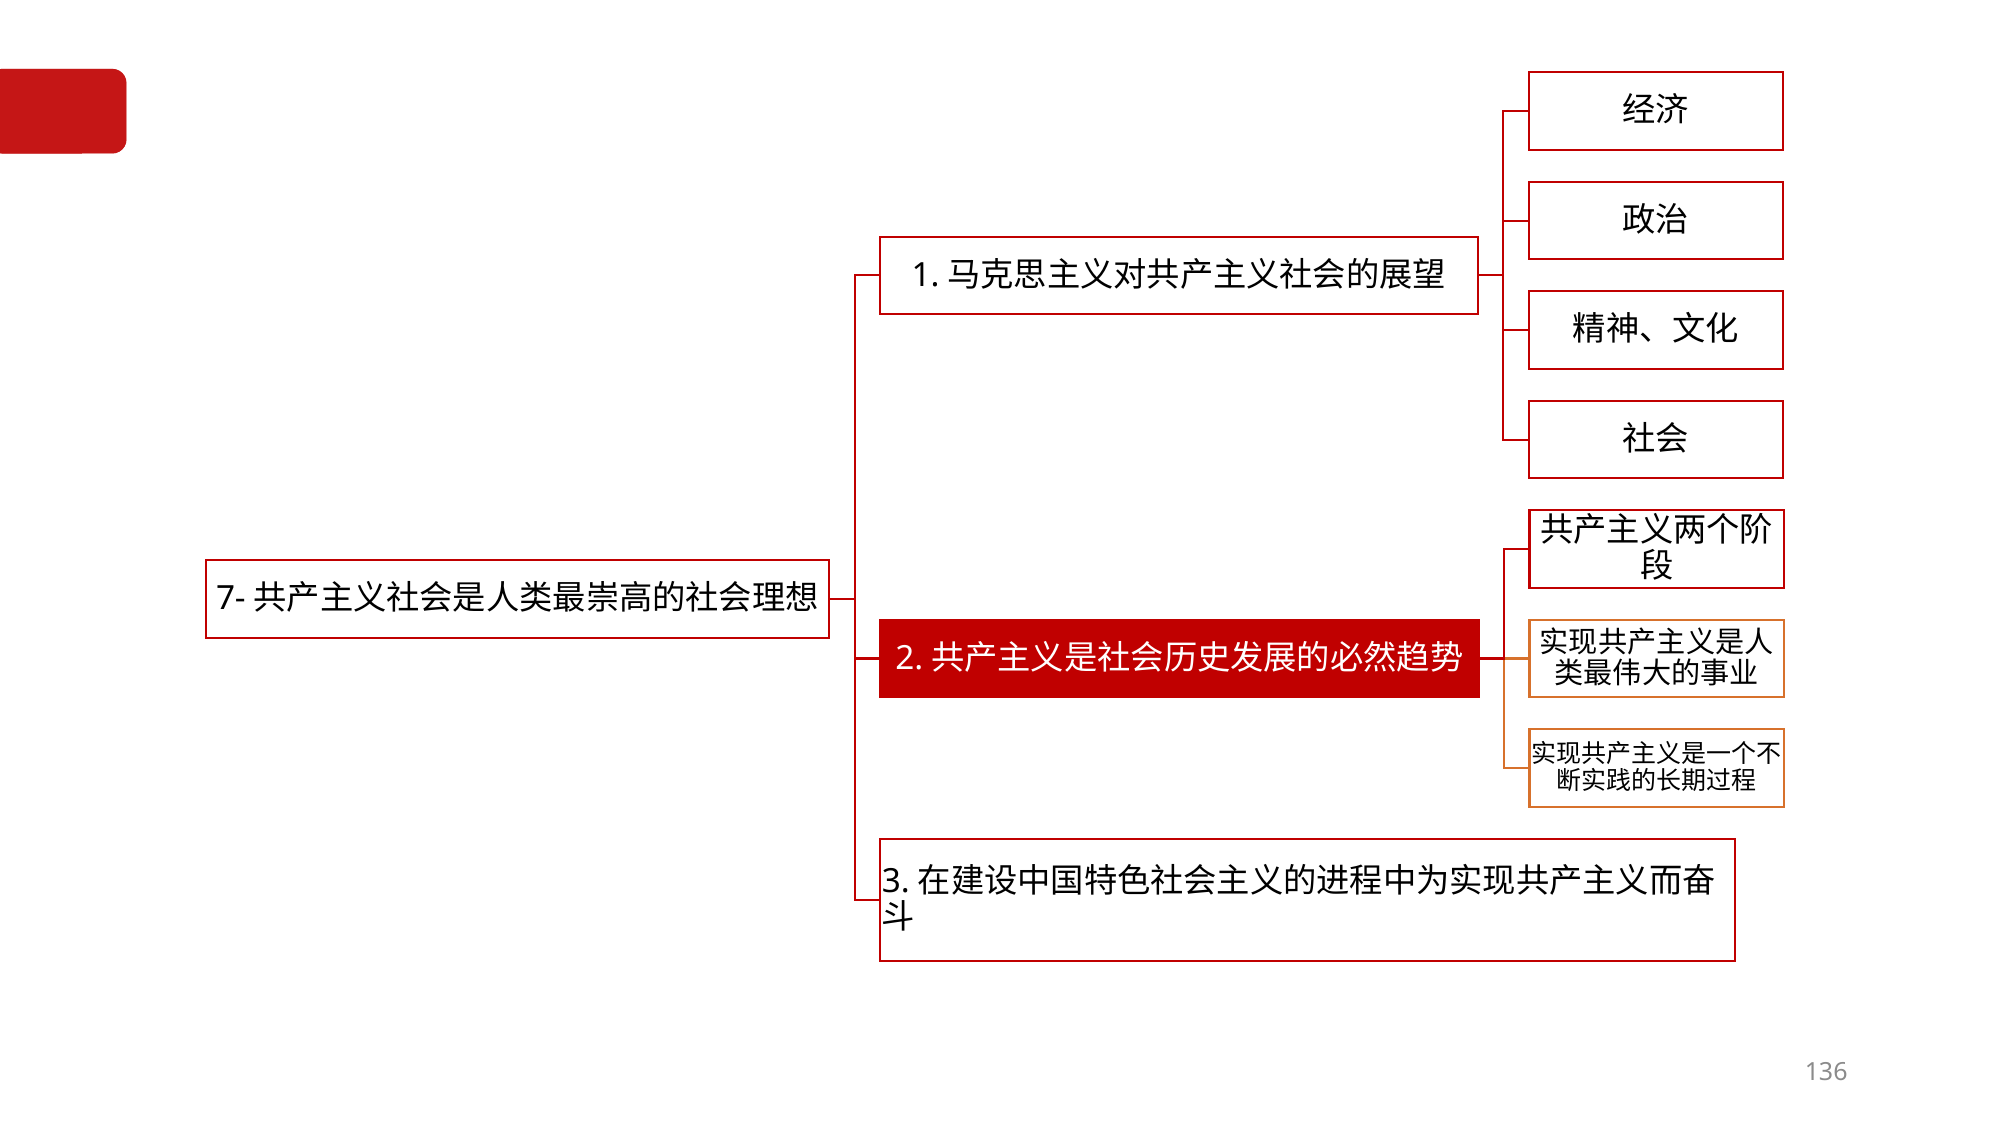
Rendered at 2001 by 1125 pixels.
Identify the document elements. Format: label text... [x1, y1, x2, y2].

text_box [29, 72, 1961, 962]
slide_number 136 [1412, 1042, 1863, 1103]
